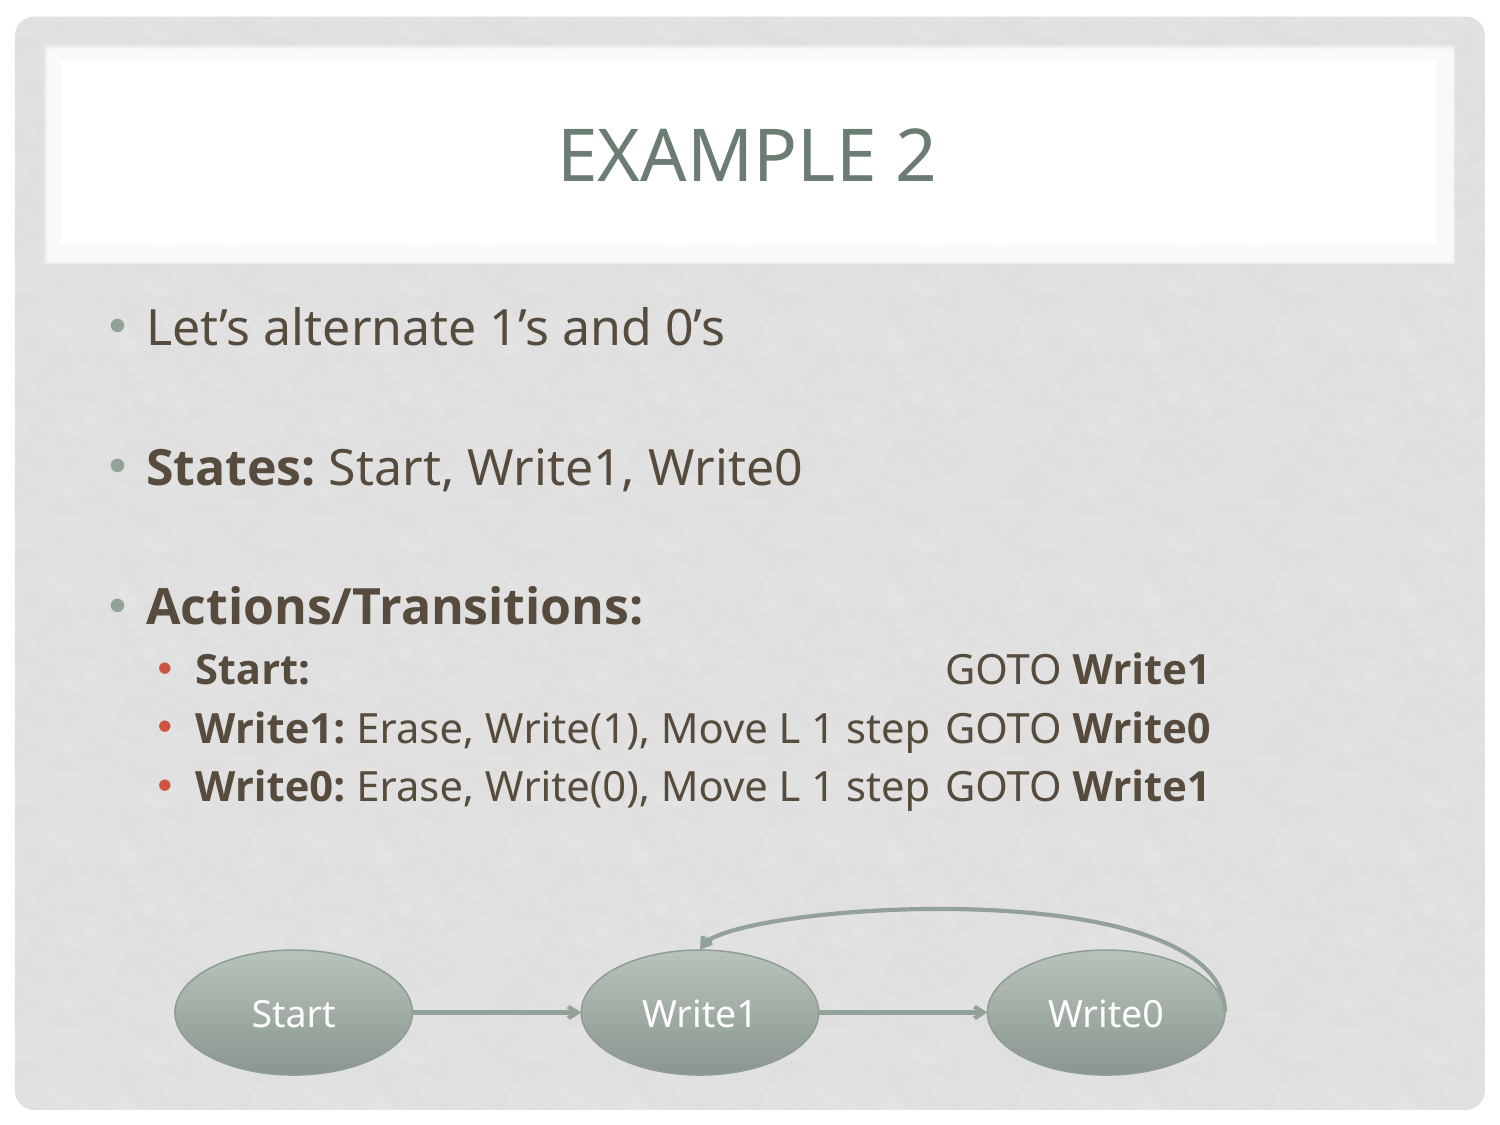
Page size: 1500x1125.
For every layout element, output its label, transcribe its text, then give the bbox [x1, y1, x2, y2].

list Let’s alternate 1’s and 0’s States: Start, Write1, Write0 Actions/Transitions: Start: GOTO Write1 Write1: Erase, Write(1), Move L 1 step GOTO Write0 Write0: Erase, Write(0), Move L 1 step GOTO Write1 [75, 287, 1425, 1005]
text_box Write0 [986, 1013, 1226, 1076]
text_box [699, 949, 1226, 1013]
text_box Write1 [580, 949, 820, 1076]
text_box Start [174, 949, 414, 1076]
title Example 2 [69, 66, 1425, 238]
